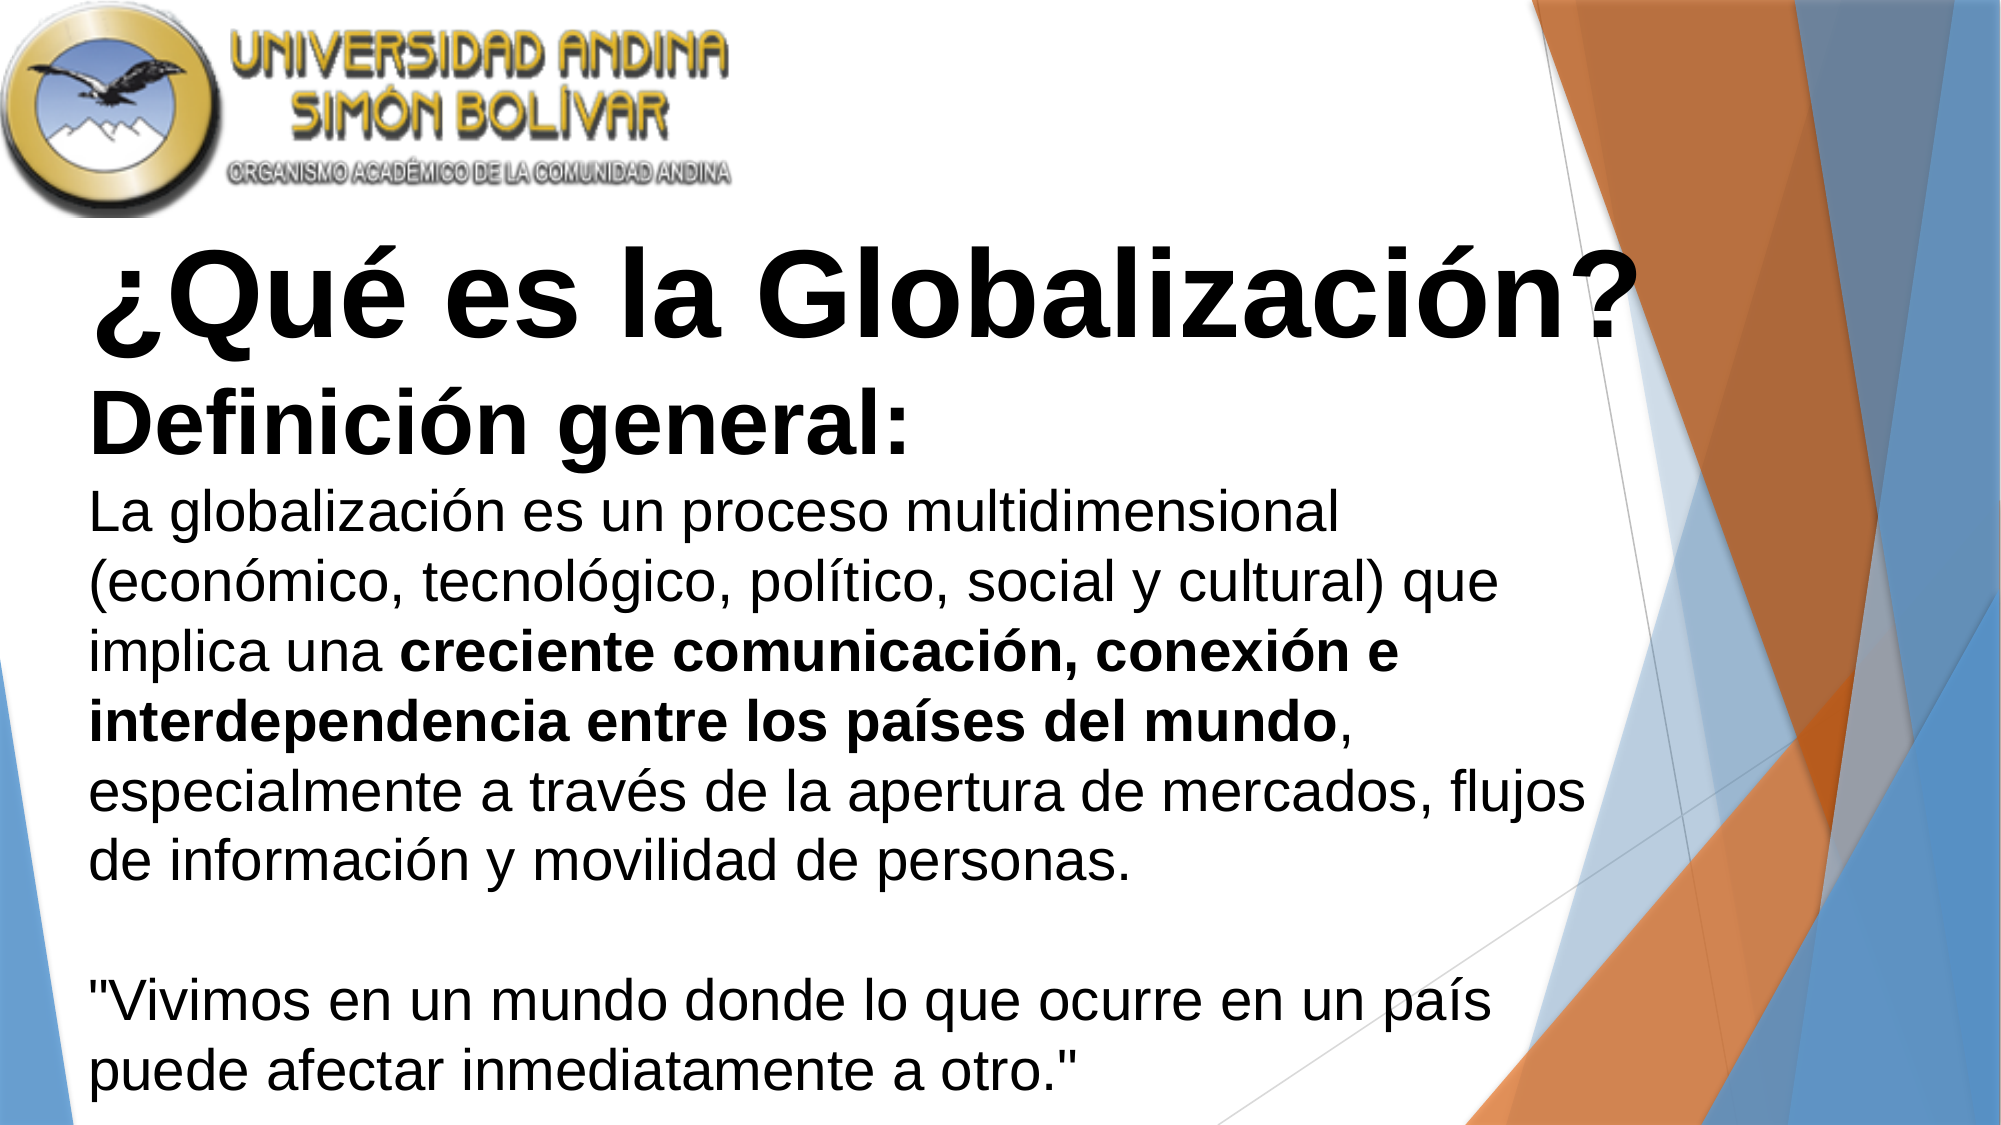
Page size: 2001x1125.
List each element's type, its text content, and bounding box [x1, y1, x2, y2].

picture [0, 0, 765, 218]
text_box ¿Qué es la Globalización? Definición general: La globalización es un proceso multidimensional (económico, tecnológico, político, social y cultural) que implica una creciente comunicación, conexión e interdependencia entre los países del mundo, especialmente a través de la apertura de mercados, flujos de información y movilidad de personas. "Vivimos en un mundo donde lo que ocurre en un país puede afectar inmediatamente a otro." [73, 205, 1663, 1110]
